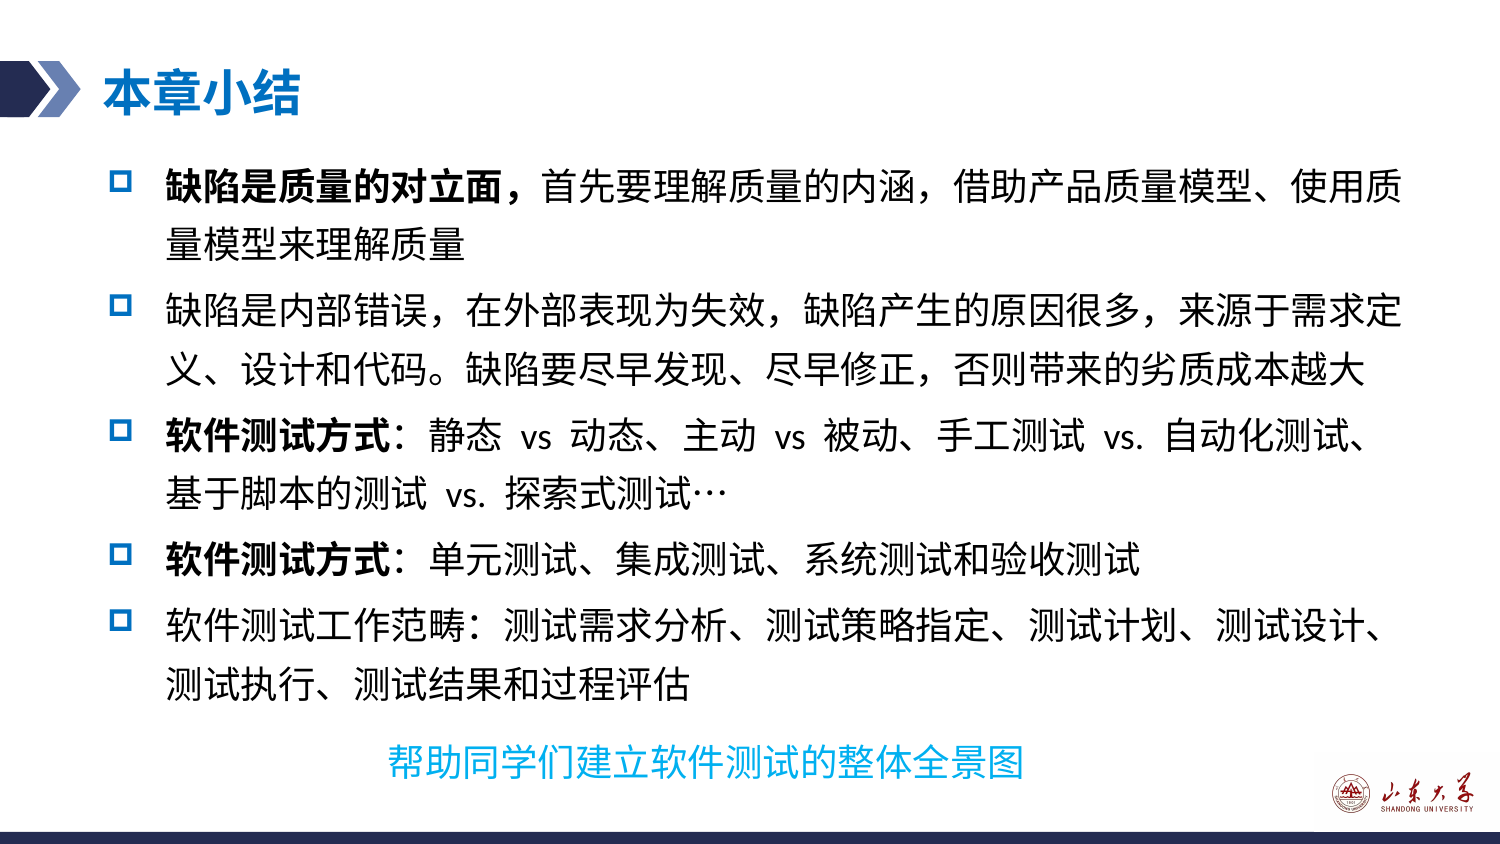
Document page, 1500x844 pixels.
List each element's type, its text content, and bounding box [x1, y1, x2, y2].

text_box 缺陷是质量的对立面，首先要理解质量的内涵，借助产品质量模型、使用质量模型来理解质量 缺陷是内部错误，在外部表现为失效，缺陷产生的原因很多，来源于需求定义、设计和代码。缺陷要尽早发现、尽早修正，否则带来的劣质成本越大 软件测试方式：静态 vs 动态、主动 vs 被动、手工测试 vs. 自动化测试、基于脚本的测试 vs. 探索式测试… 软件测试方式：单元测试、集成测试、系统测试和验收测试 软件测试工作范畴：测试需求分析、测试策略指定、测试计划、测试设计、测试执行、测试结果和过程评估 [99, 141, 1426, 714]
title 本章小结 [87, 51, 1426, 138]
text_box 帮助同学们建立软件测试的整体全景图 [372, 731, 1041, 791]
